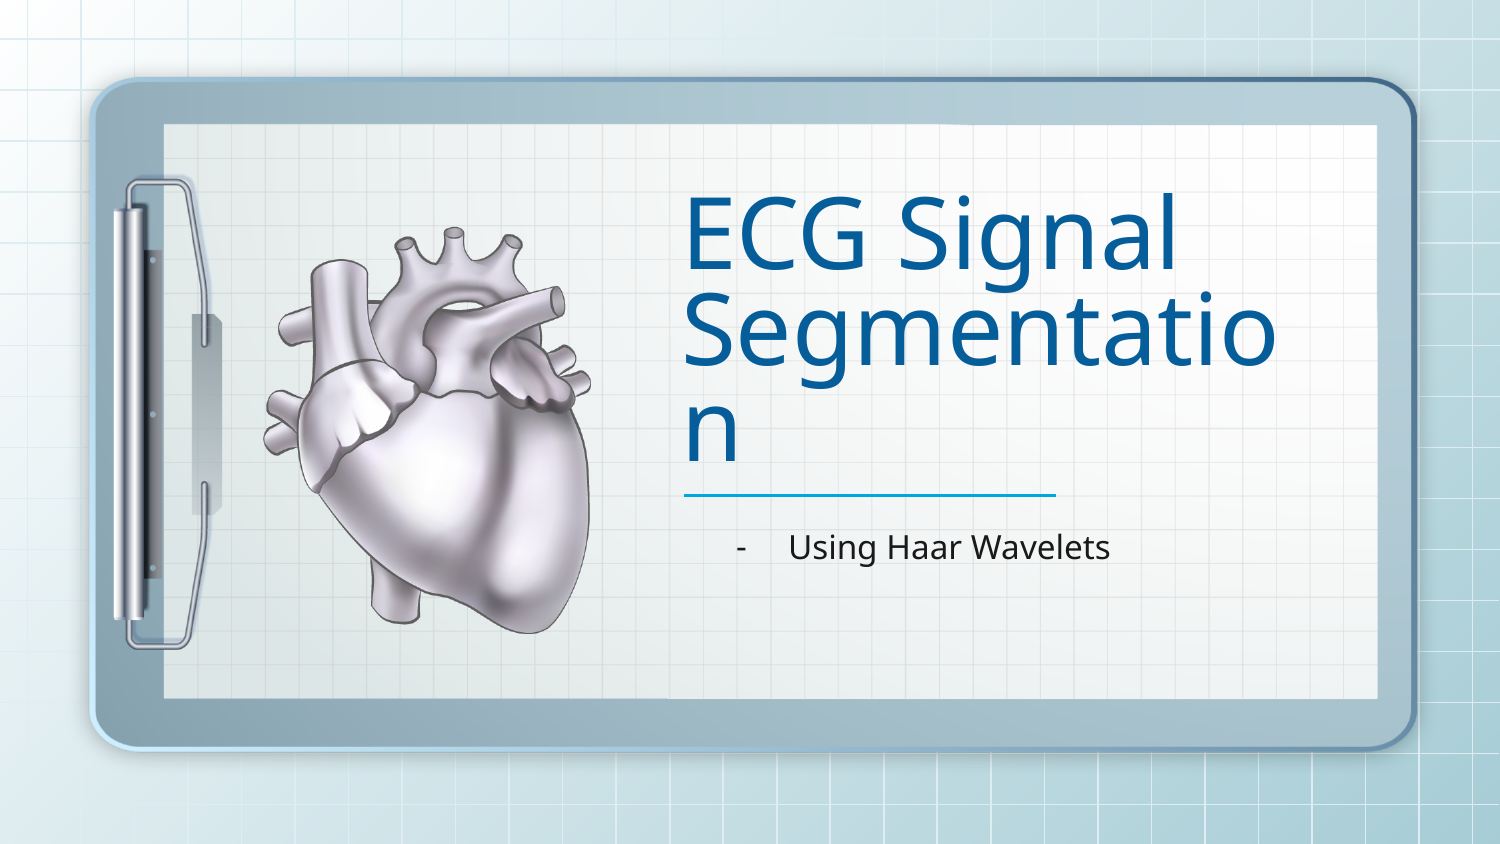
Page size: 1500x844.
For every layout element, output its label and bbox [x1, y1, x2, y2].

picture [75, 69, 1425, 758]
